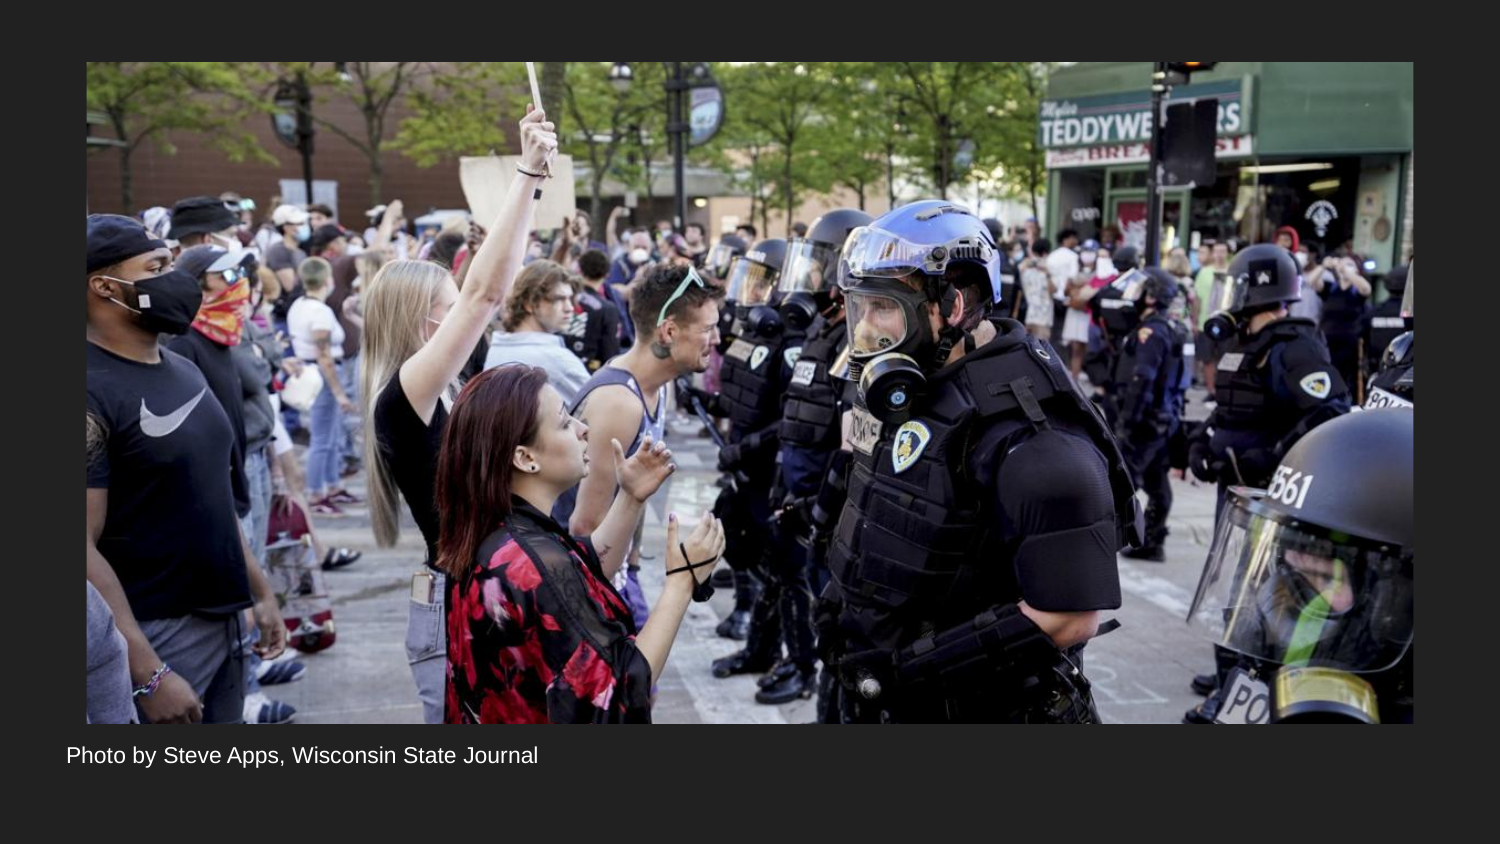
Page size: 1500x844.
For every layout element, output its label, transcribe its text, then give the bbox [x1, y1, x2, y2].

list Photo by Steve Apps, Wisconsin State Journal [51, 721, 1449, 825]
picture [86, 62, 1414, 724]
